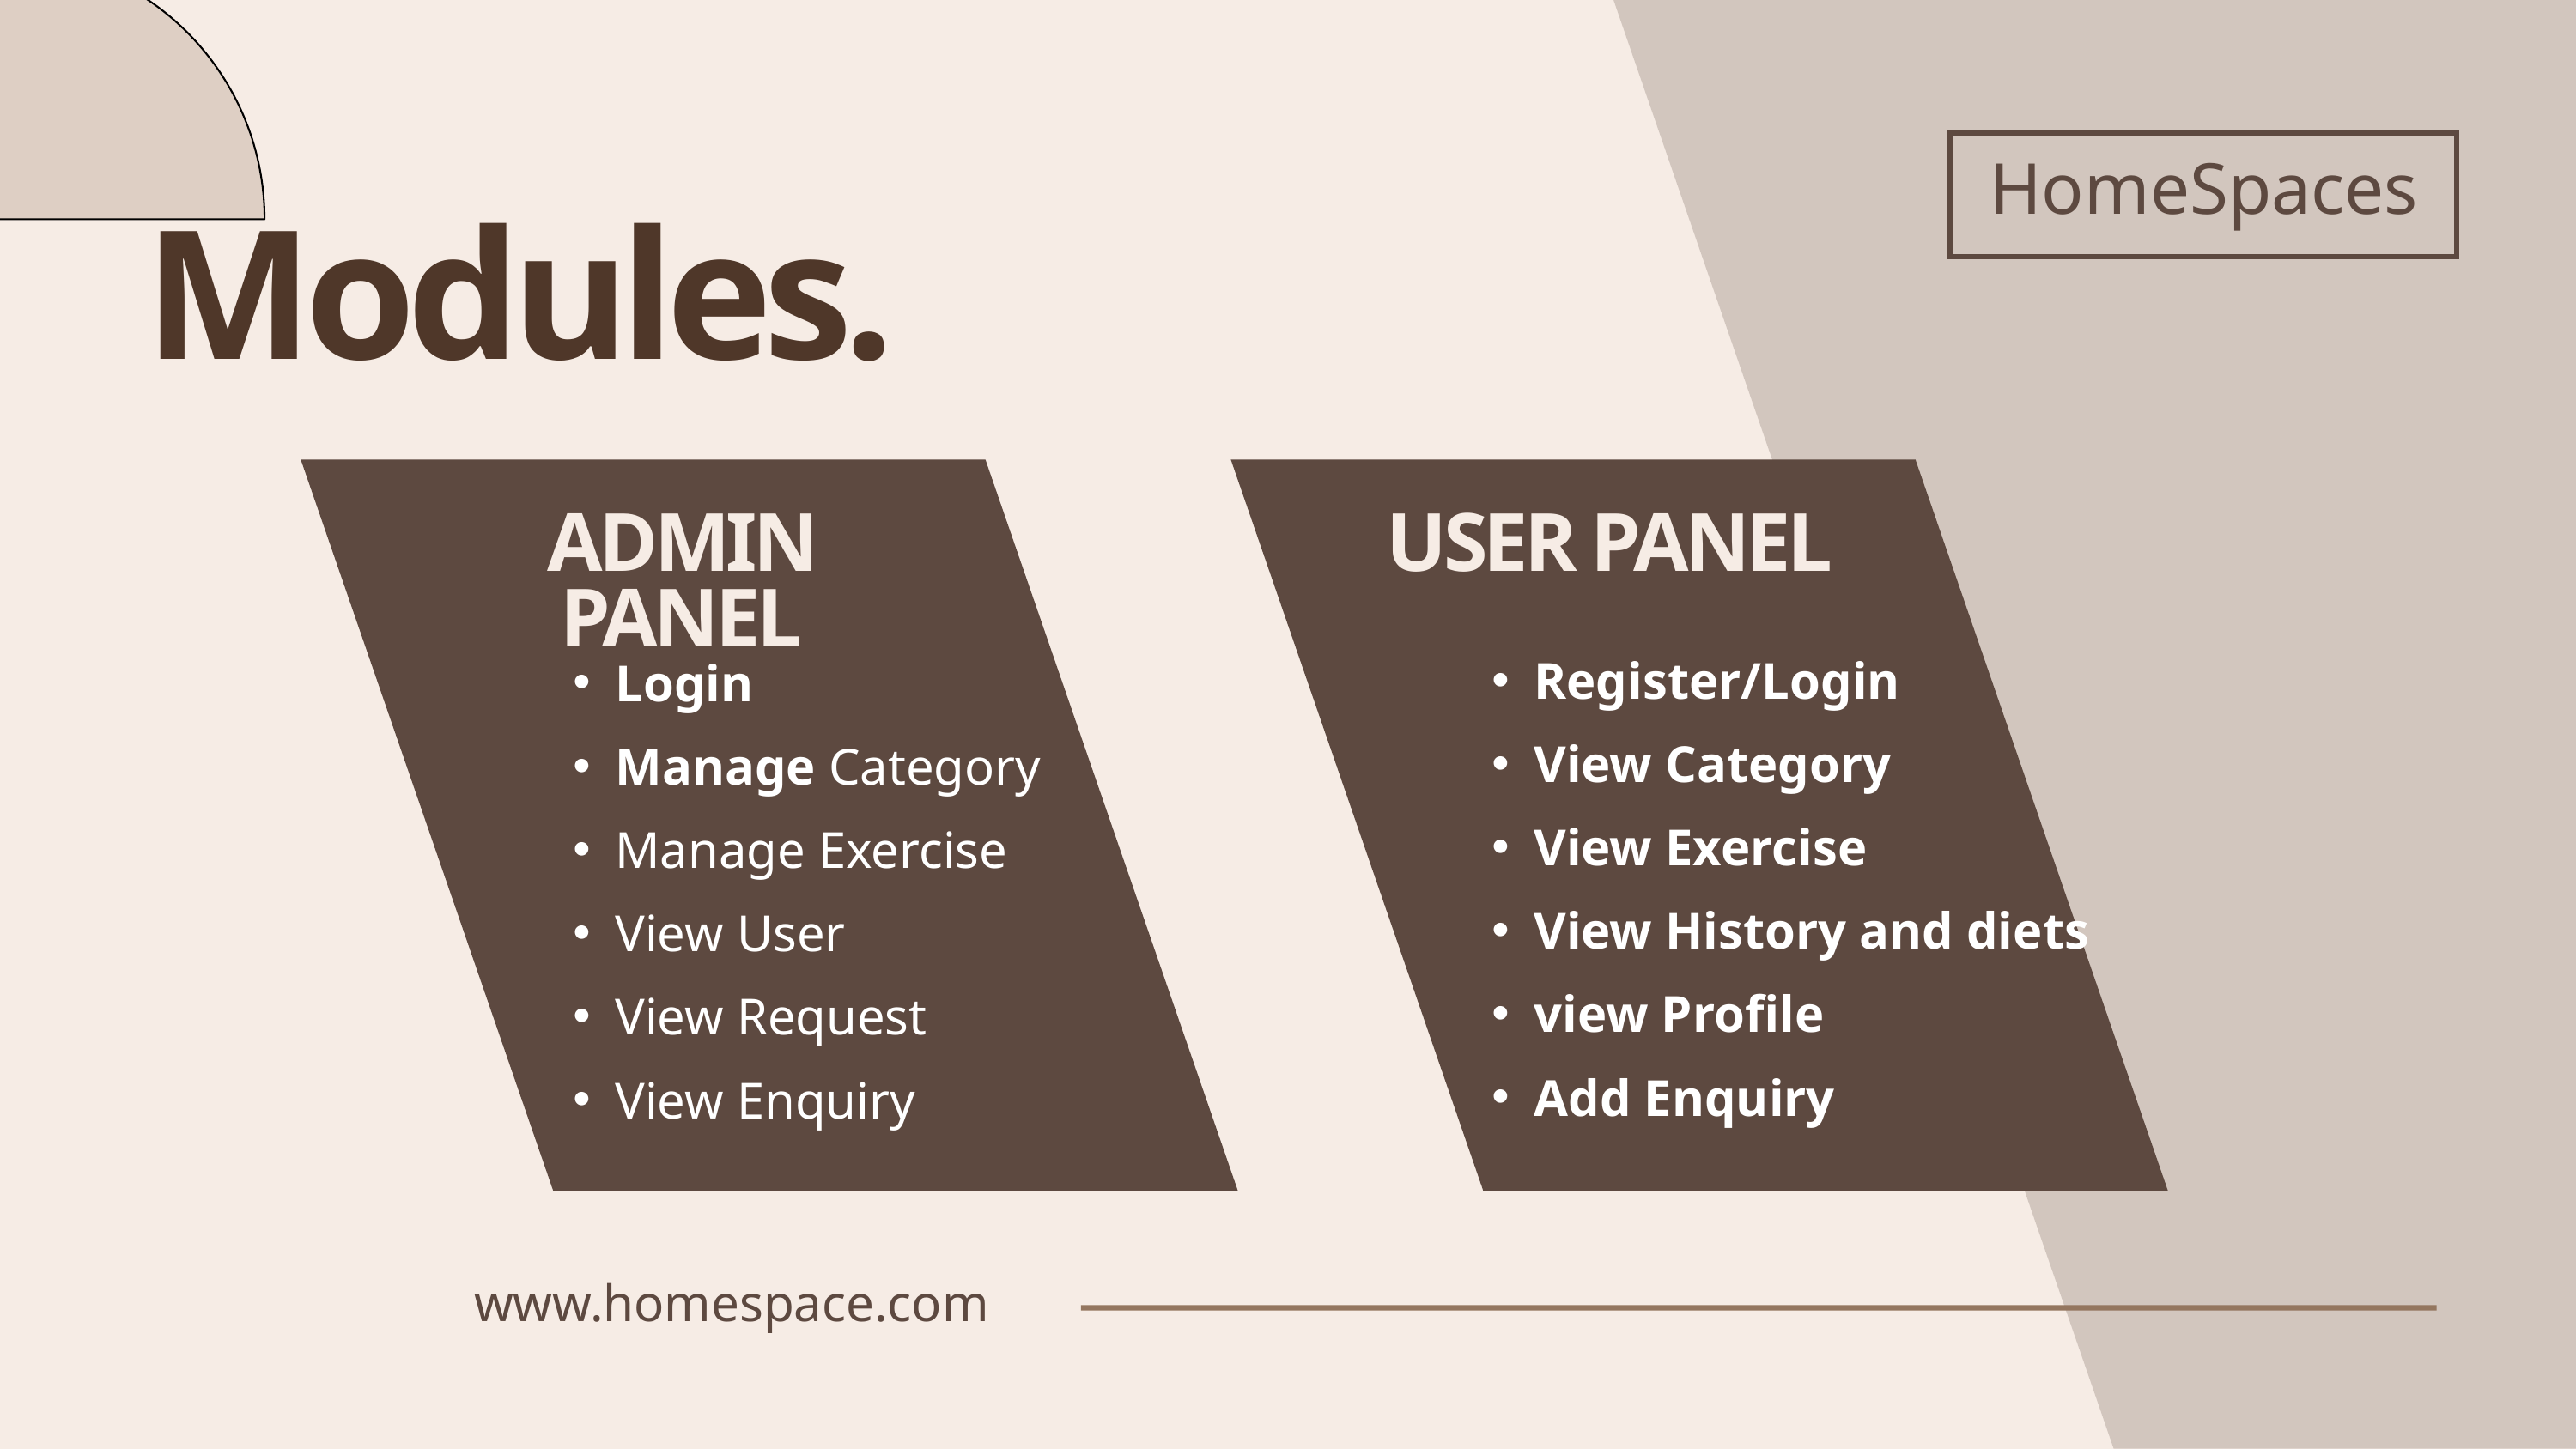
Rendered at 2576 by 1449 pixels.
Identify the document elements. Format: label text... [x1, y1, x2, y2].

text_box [1230, 459, 2168, 1191]
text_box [0, 0, 265, 220]
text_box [1949, 132, 2458, 258]
text_box Modules. [144, 226, 1289, 395]
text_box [1613, 0, 2576, 1449]
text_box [301, 459, 1229, 1191]
text_box www.homespace.com [474, 1282, 1161, 1332]
